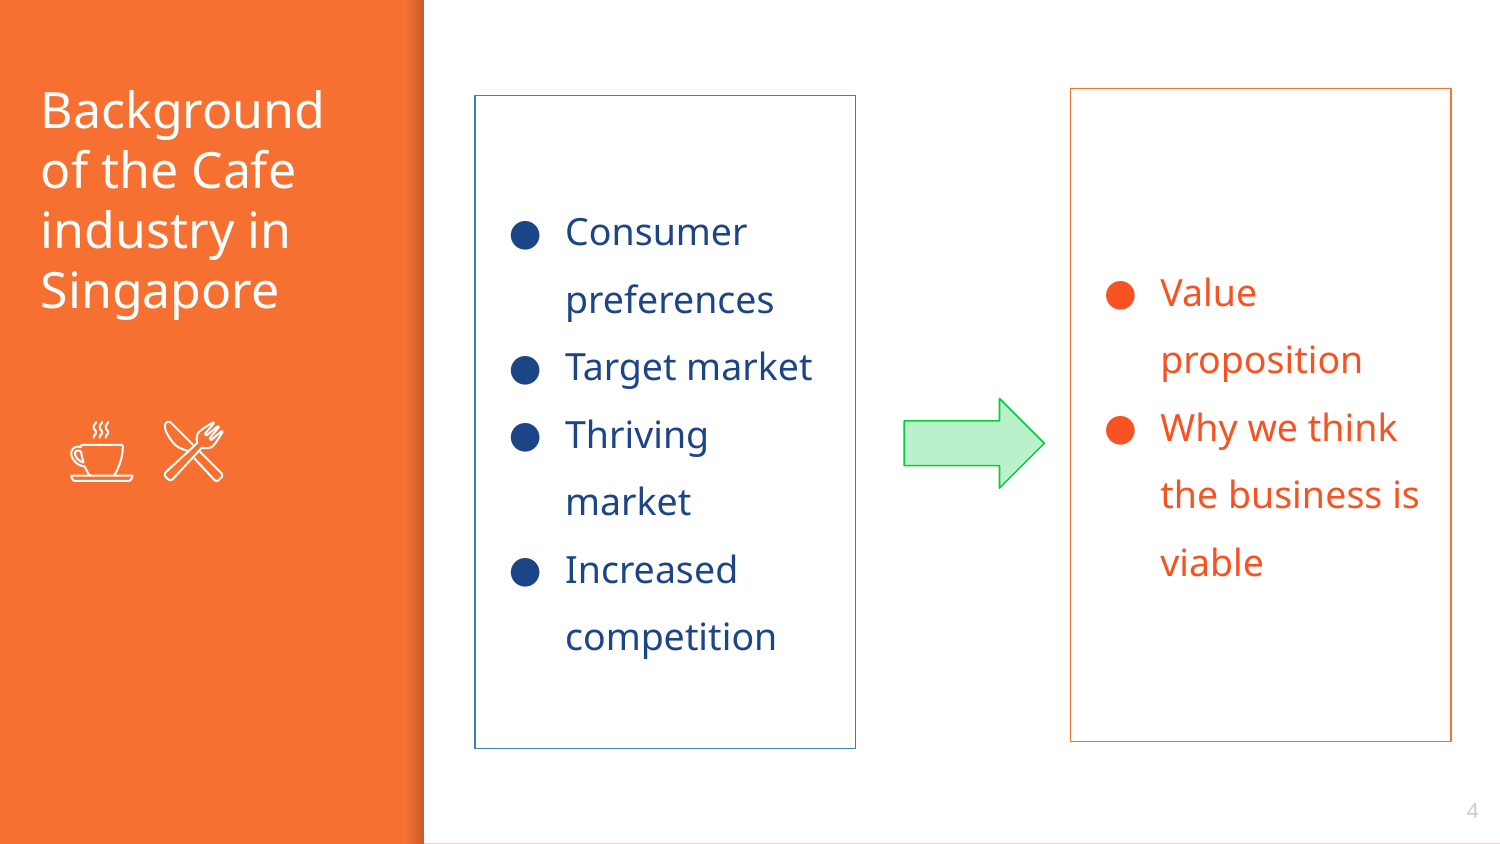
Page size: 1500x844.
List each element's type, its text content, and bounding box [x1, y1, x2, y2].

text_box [164, 421, 223, 482]
text_box [904, 398, 1045, 489]
text_box Consumer preferences Target market Thriving market Increased competition [475, 95, 856, 749]
slide_number ‹#› [1403, 779, 1494, 844]
text_box Value proposition Why we think the business is viable [1070, 88, 1451, 742]
title Background of the Cafe industry in Singapore [25, 63, 362, 717]
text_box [71, 421, 133, 482]
